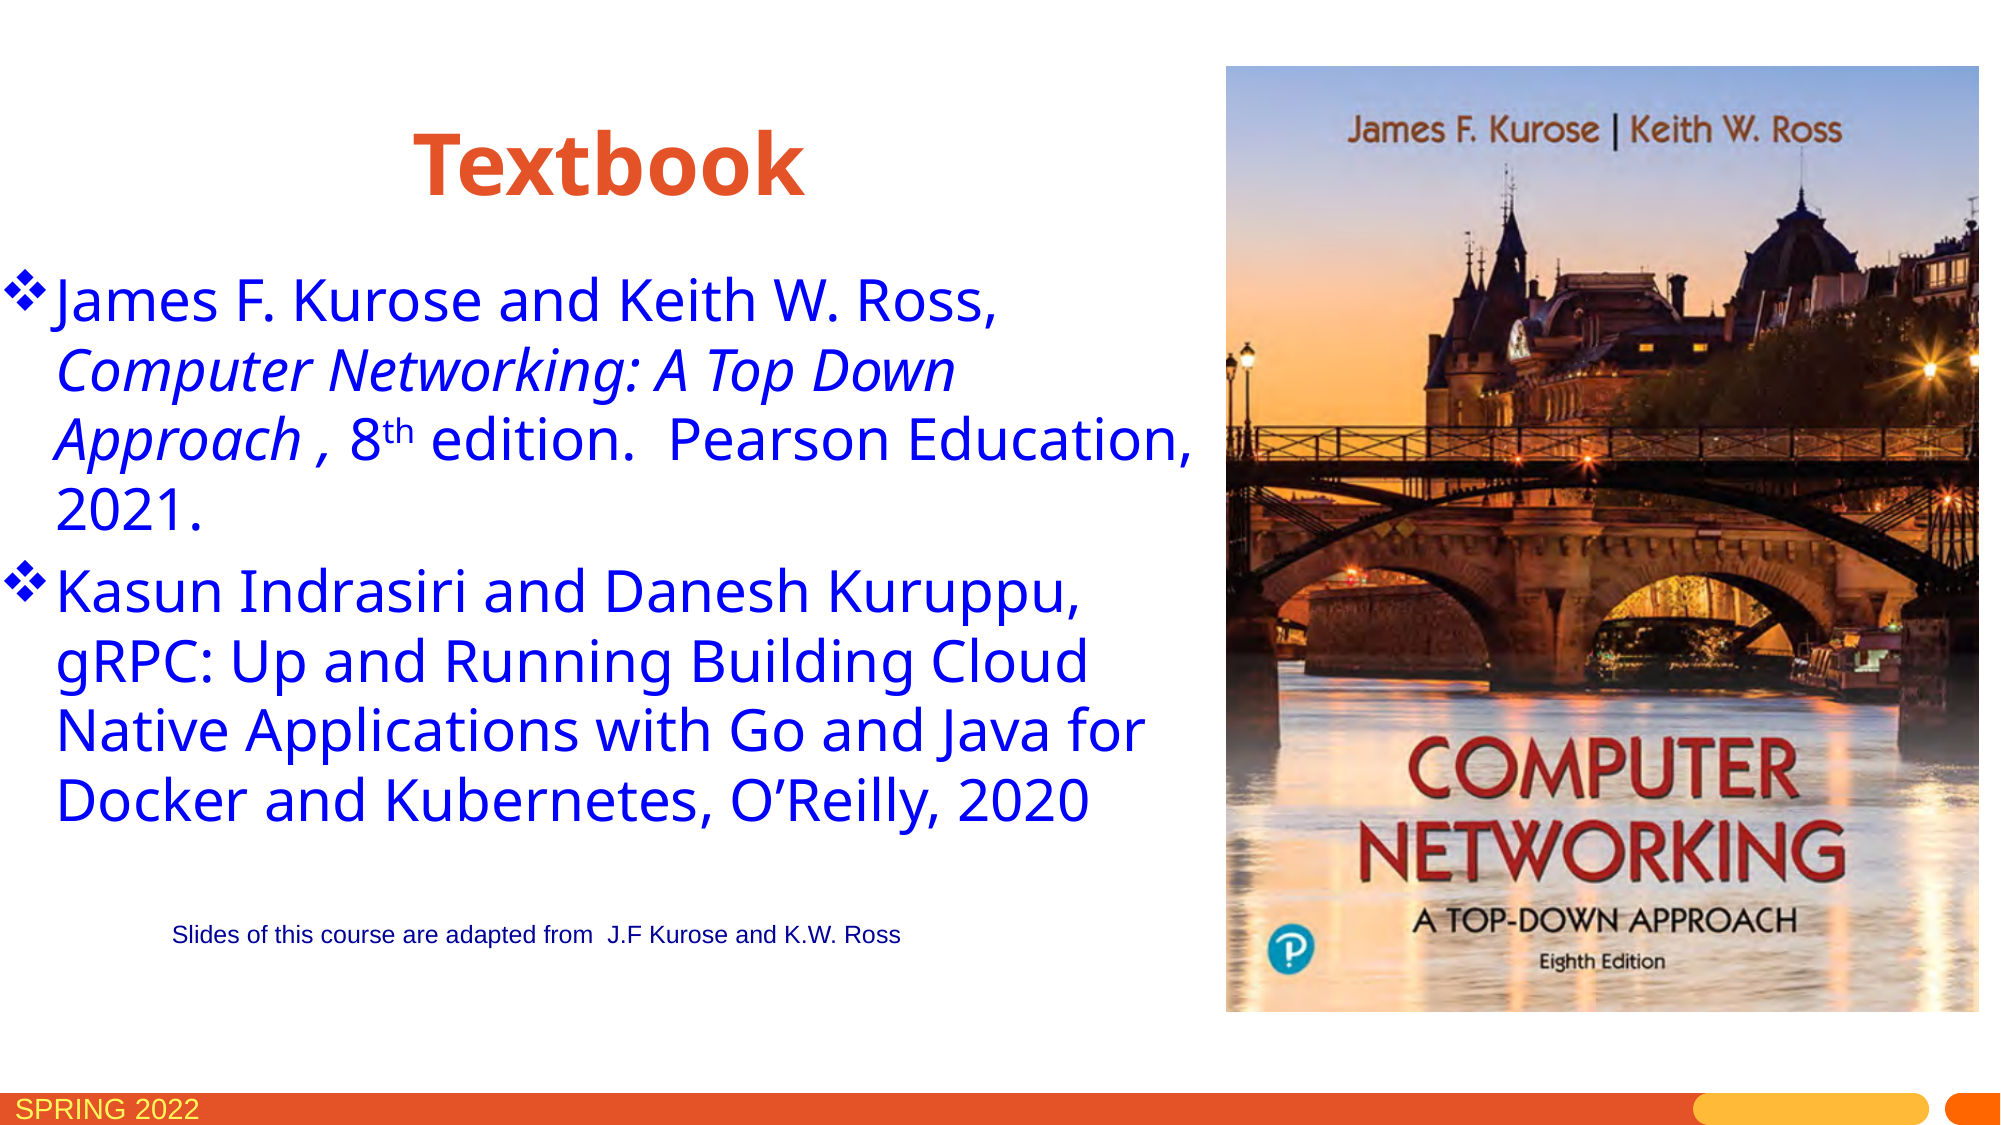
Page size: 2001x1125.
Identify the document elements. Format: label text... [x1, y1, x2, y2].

title Textbook [397, 101, 898, 220]
picture [1226, 66, 1979, 1012]
list James F. Kurose and Keith W. Ross, Computer Networking: A Top Down Approach , 8th edition. Pearson Education, 2021. Kasun Indrasiri and Danesh Kuruppu, gRPC: Up and Running Building Cloud Native Applications with Go and Java for Docker and Kubernetes, O’Reilly, 2020 [0, 255, 1213, 846]
text_box Slides of this course are adapted from J.F Kurose and K.W. Ross [157, 845, 1040, 956]
